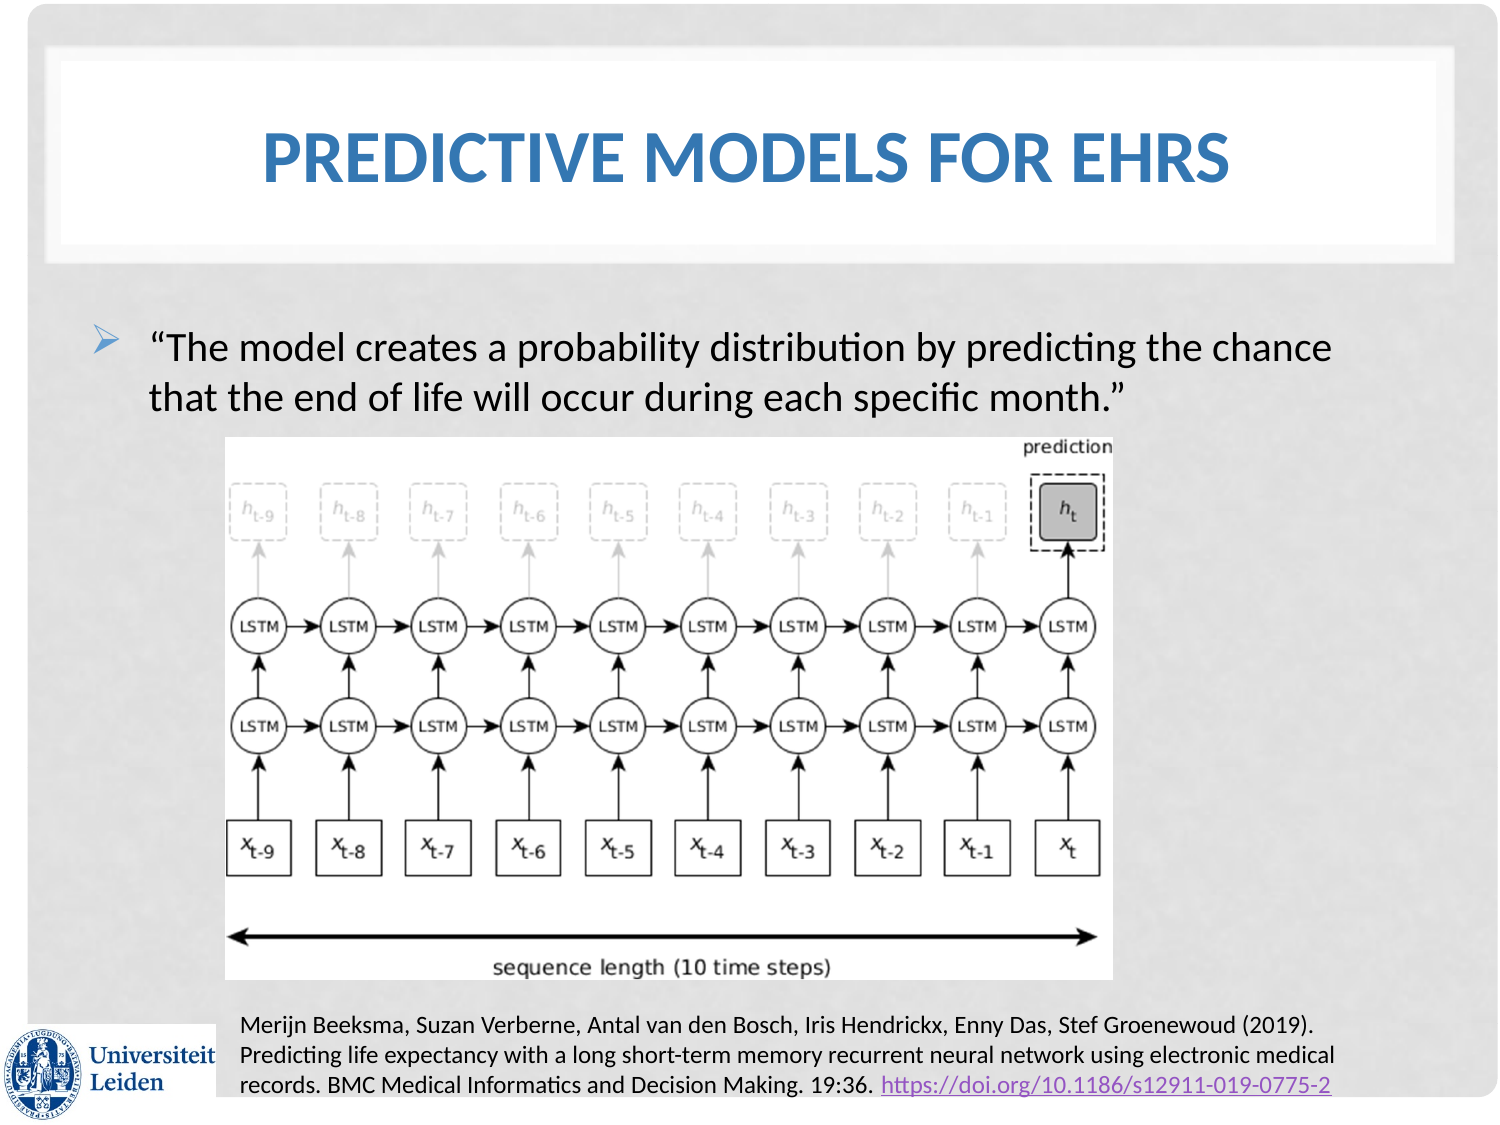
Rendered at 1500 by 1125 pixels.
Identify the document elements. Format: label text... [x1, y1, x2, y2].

list “The model creates a probability distribution by predicting the chance that the end of life will occur during each specific month.” [75, 312, 1425, 1005]
picture [224, 436, 1113, 980]
title Predictive models for EHRs [69, 66, 1425, 238]
picture [0, 1024, 216, 1125]
text_box Merijn Beeksma, Suzan Verberne, Antal van den Bosch, Iris Hendrickx, Enny Das, Stef Groenewoud (2019). Predicting life expectancy with a long short-term memory recurrent neural network using electronic medical records. BMC Medical Informatics and Decision Making. 19:36. https://doi.org/10.1186/s12911-019-0775-2 [225, 1000, 1400, 1106]
